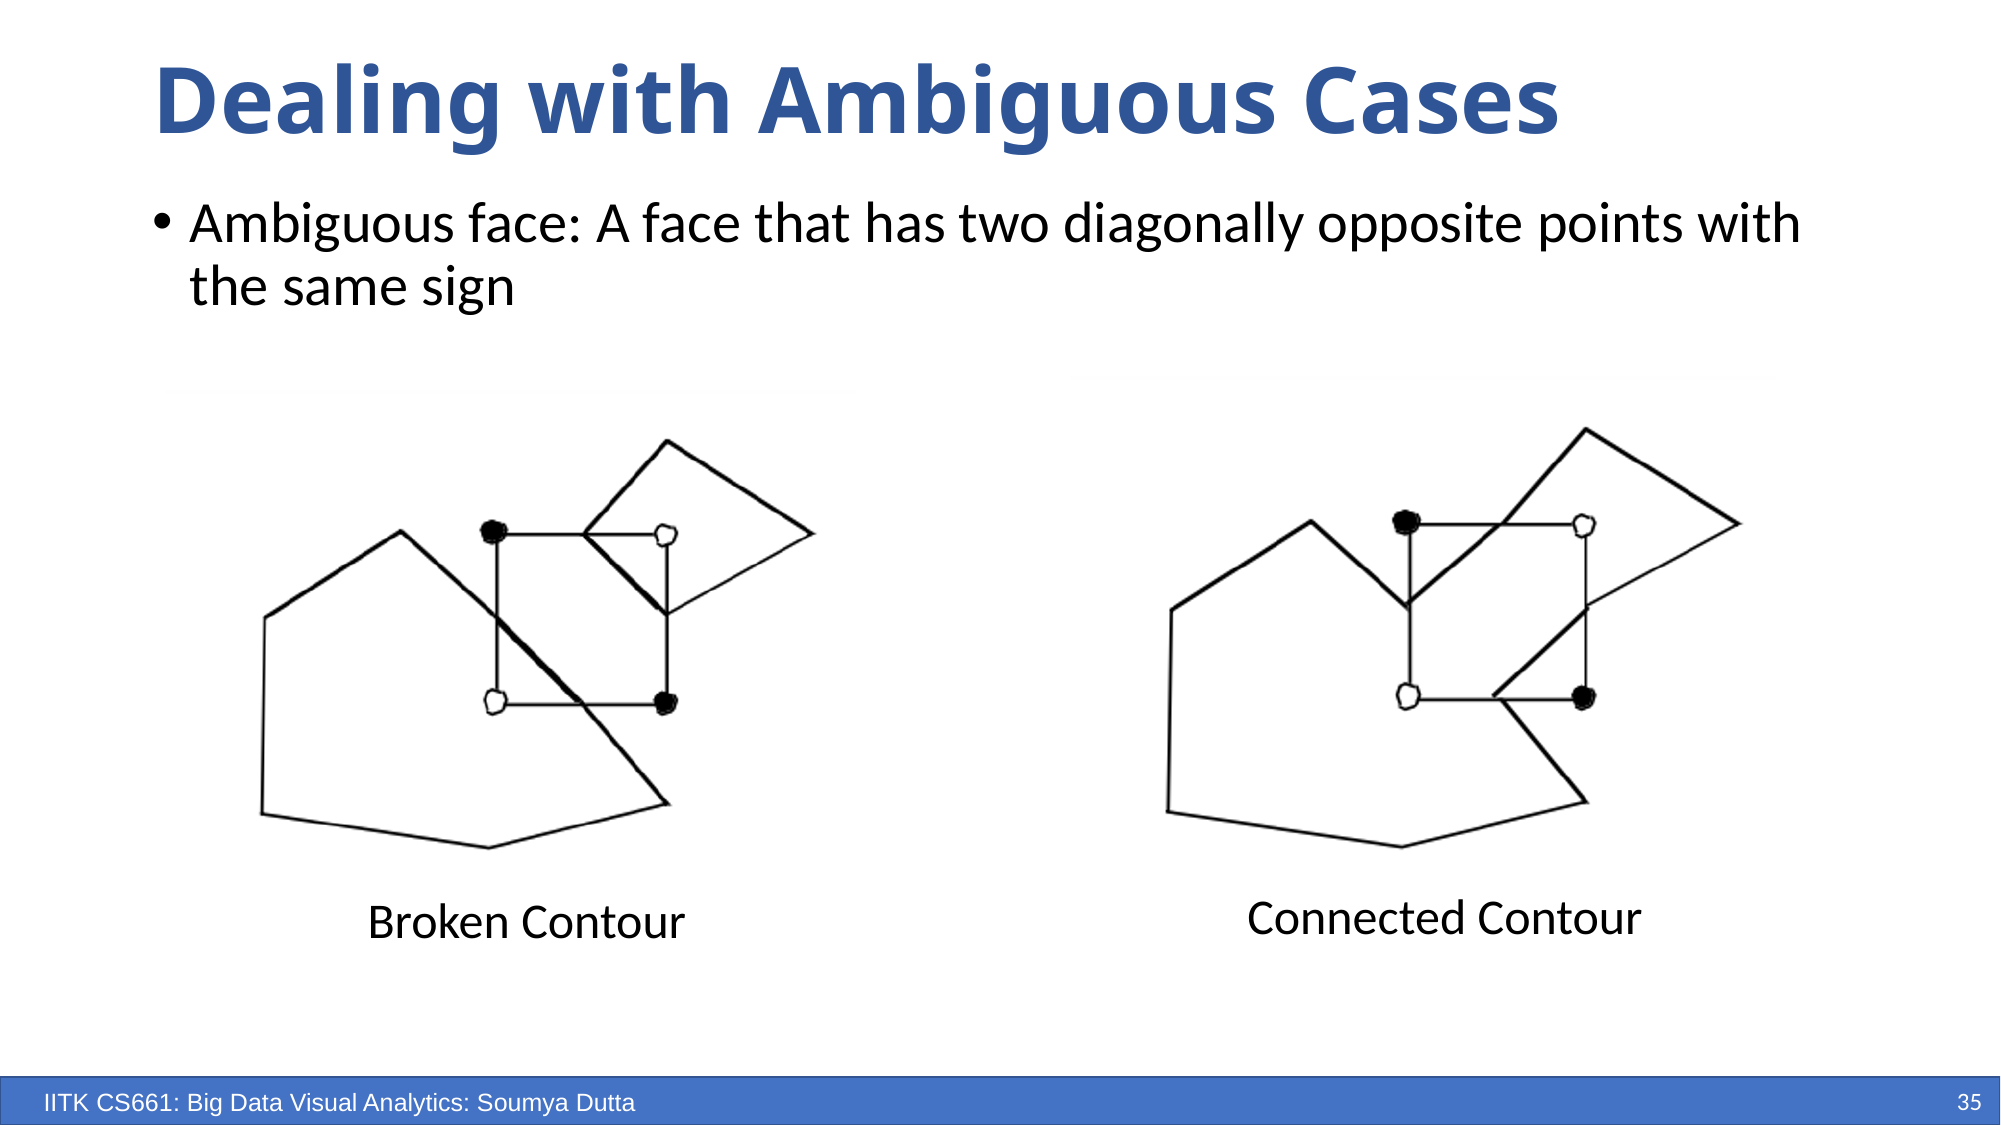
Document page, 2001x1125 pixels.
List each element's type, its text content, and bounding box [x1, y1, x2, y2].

text_box Connected Contour [1232, 881, 1658, 952]
picture [1071, 358, 1792, 881]
text_box Broken Contour [352, 880, 702, 956]
picture [166, 382, 856, 877]
title Dealing with Ambiguous Cases [137, 35, 1863, 173]
list Ambiguous face: A face that has two diagonally opposite points with the same sign [137, 184, 1863, 347]
